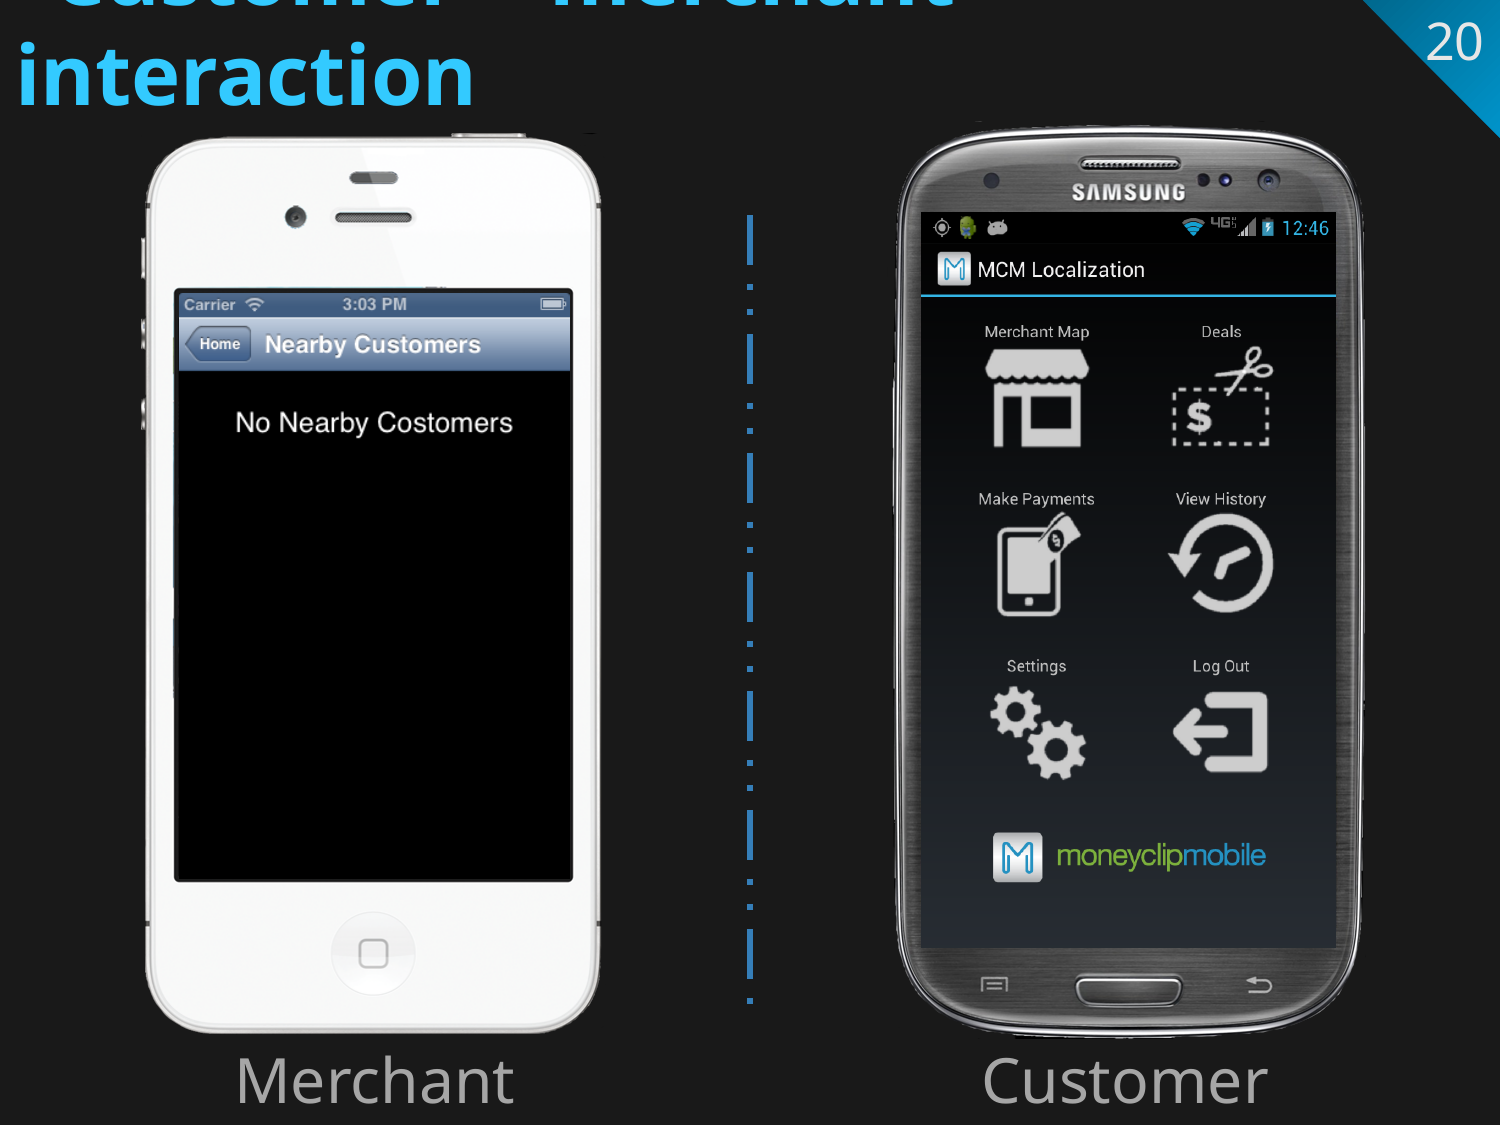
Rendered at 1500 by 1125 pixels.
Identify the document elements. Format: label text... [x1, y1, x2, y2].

text_box Customer [899, 1046, 1350, 1124]
slide_number 20 [1149, 12, 1500, 75]
title Customer - merchant interaction [0, 0, 1413, 138]
picture [141, 133, 606, 1036]
text_box Merchant [149, 1044, 600, 1124]
picture [886, 120, 1366, 1039]
